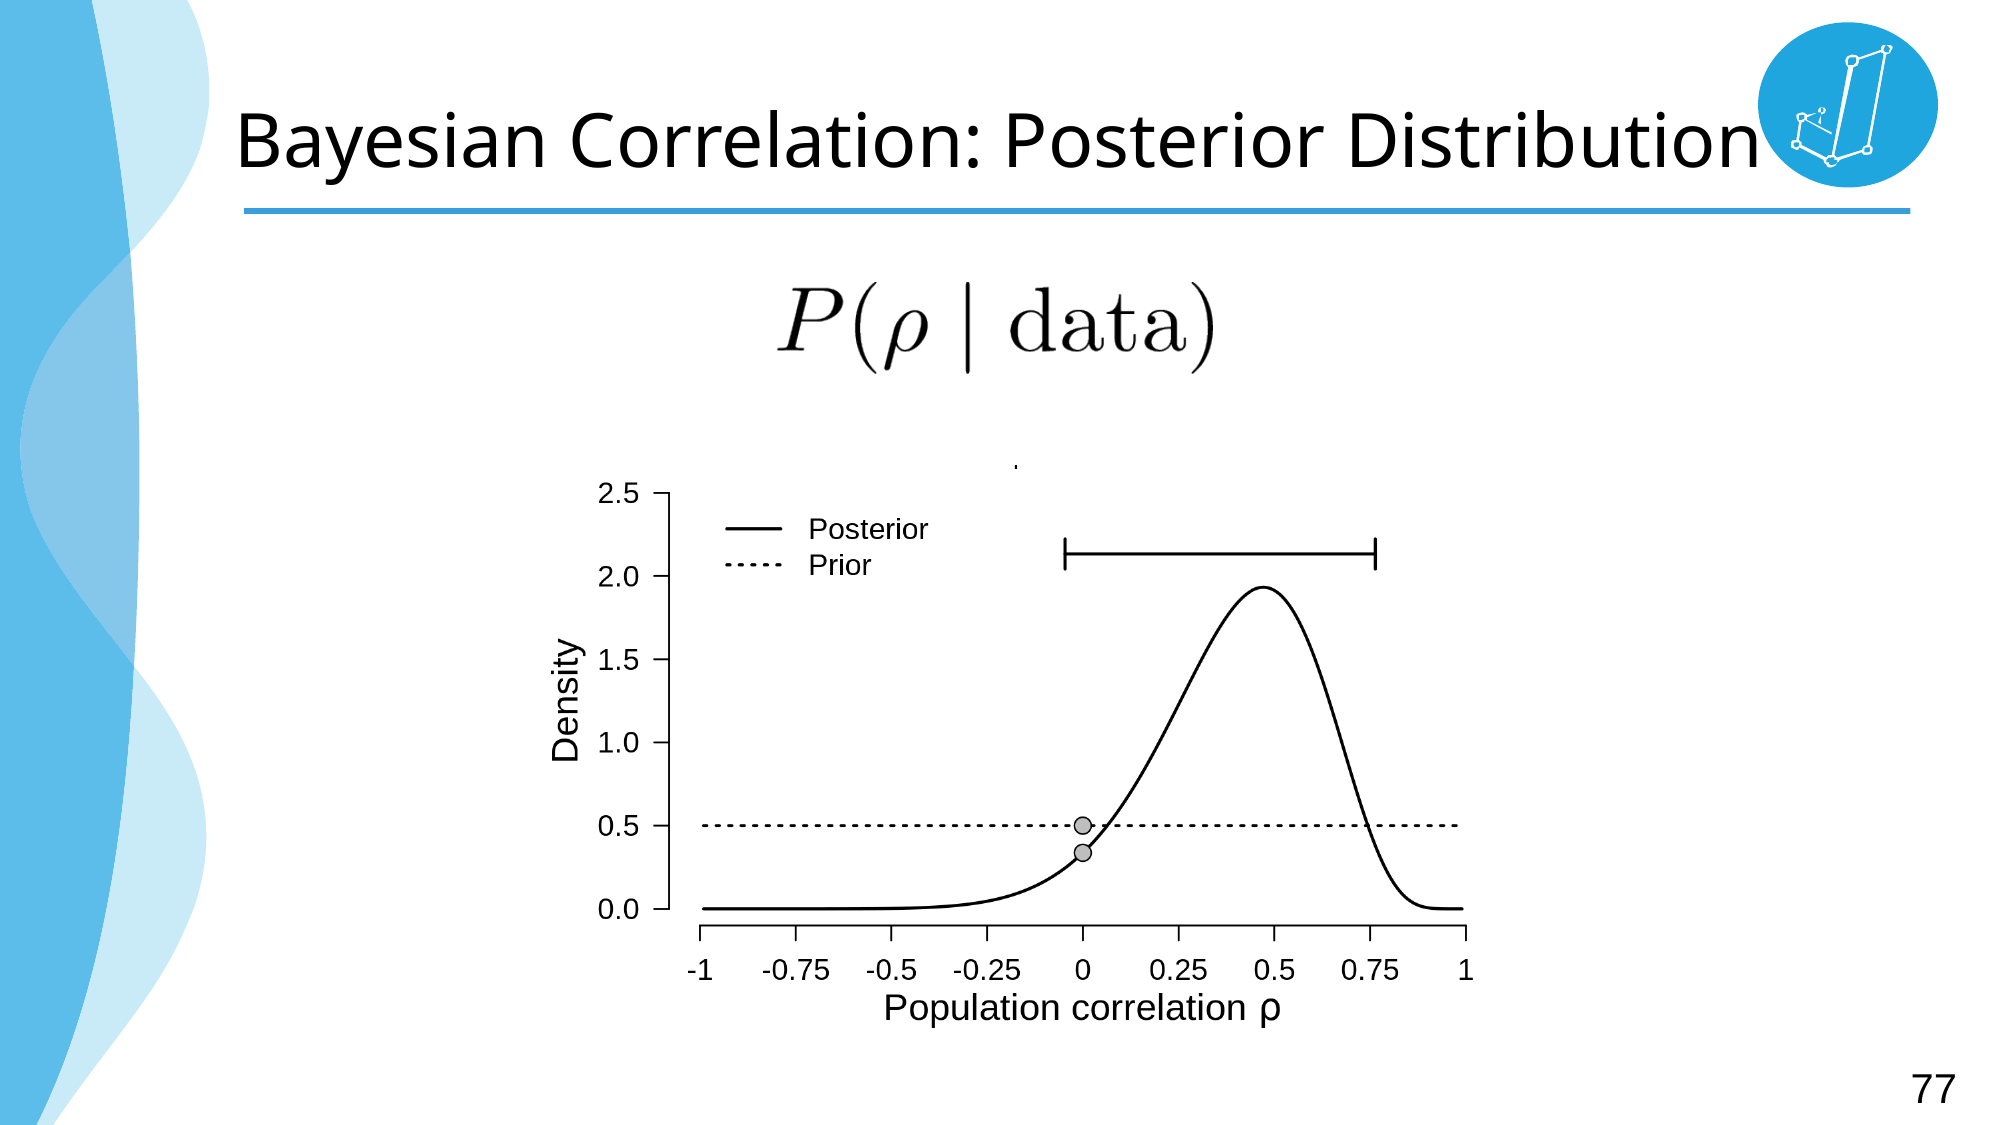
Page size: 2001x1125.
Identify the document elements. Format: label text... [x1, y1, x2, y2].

text_box [99, 263, 1899, 304]
picture [777, 282, 1222, 374]
text_box [99, 304, 1899, 956]
picture [515, 464, 1619, 1096]
text_box Bayesian Correlation: Posterior Distribution [99, 44, 1899, 232]
